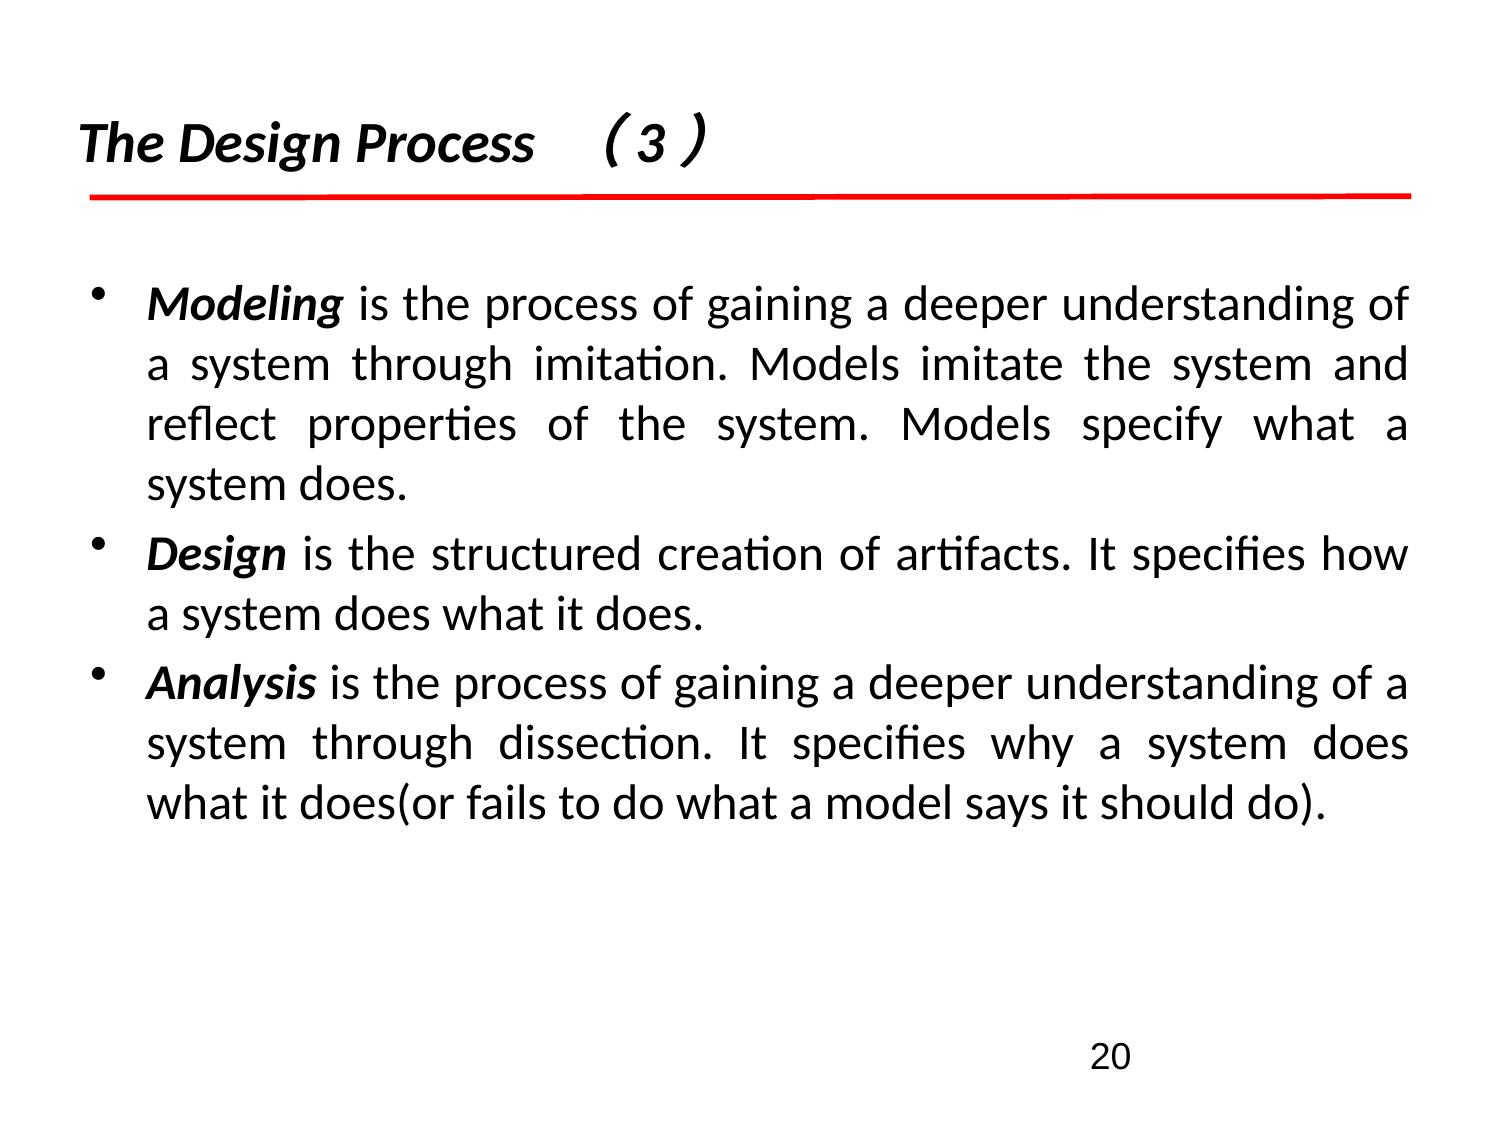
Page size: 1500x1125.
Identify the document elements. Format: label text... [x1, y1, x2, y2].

title The Design Process （3） [62, 45, 1412, 233]
list Modeling is the process of gaining a deeper understanding of a system through imitation. Models imitate the system and reflect properties of the system. Models specify what a system does. Design is the structured creation of artifacts. It specifies how a system does what it does. Analysis is the process of gaining a deeper understanding of a system through dissection. It specifies why a system does what it does(or fails to do what a model says it should do). [75, 262, 1425, 1005]
slide_number 20 [1074, 1024, 1426, 1103]
